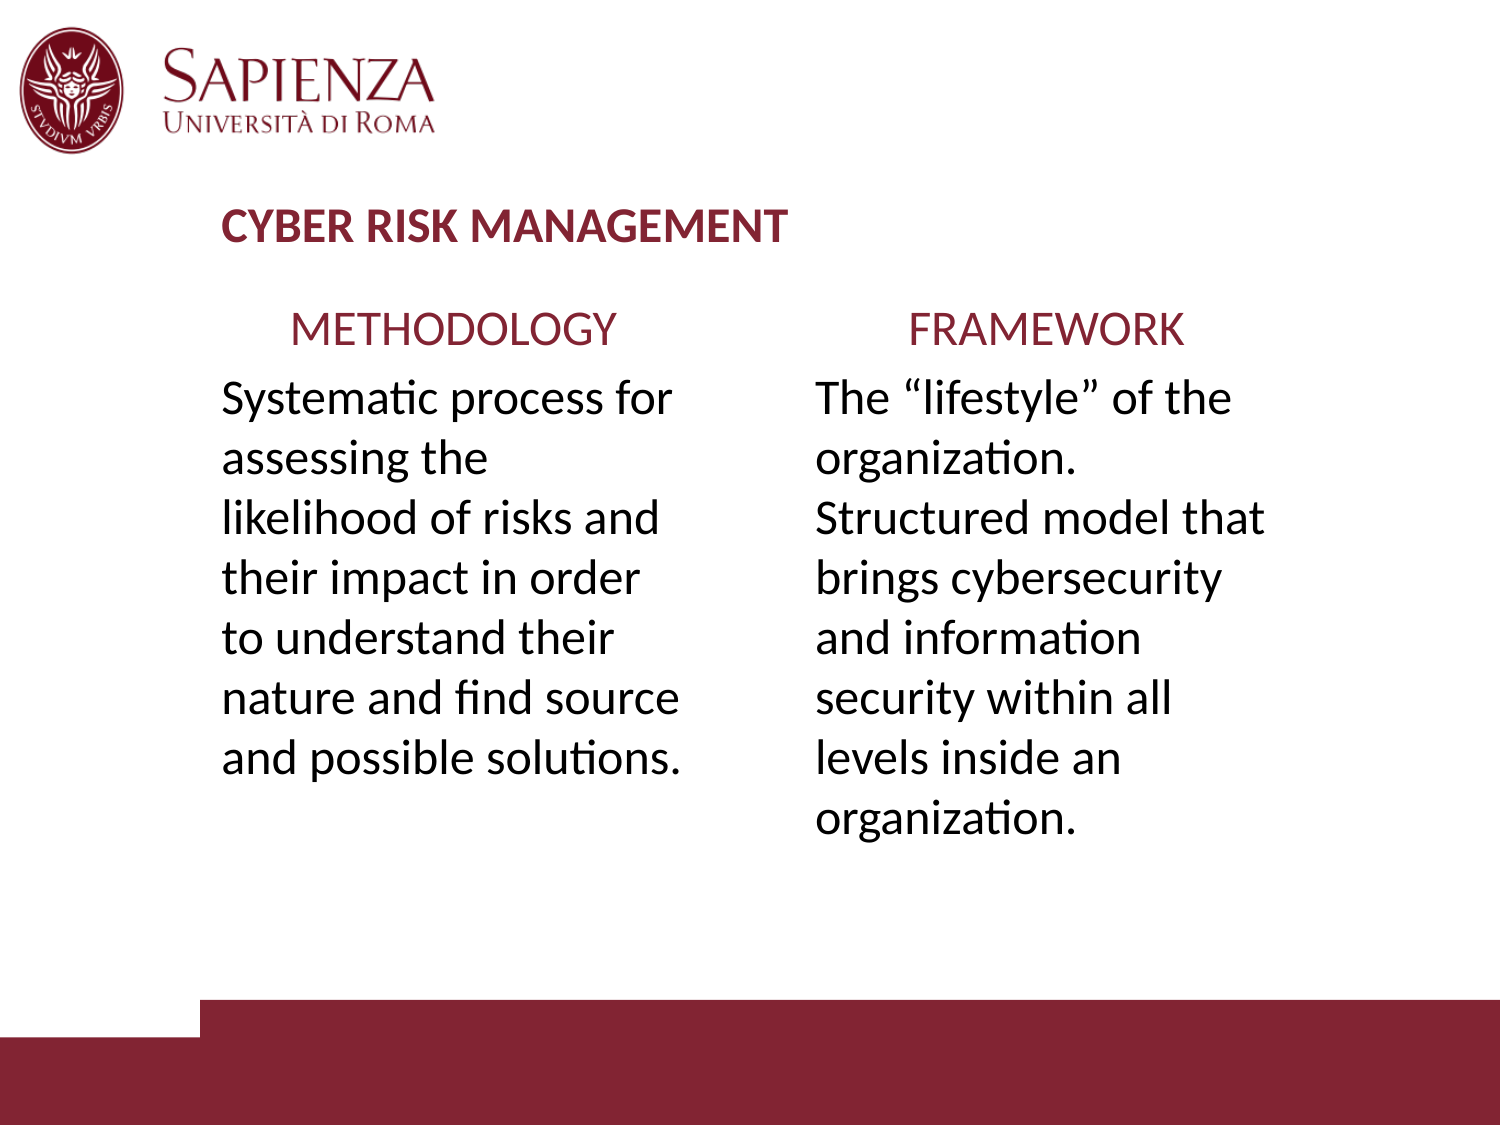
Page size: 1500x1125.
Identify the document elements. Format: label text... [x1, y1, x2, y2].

list METHODOLOGY Systematic process for assessing the likelihood of risks and their impact in order to understand their nature and find source and possible solutions. [206, 287, 700, 941]
text_box FRAMEWORK The “lifestyle” of the organization. Structured model that brings cybersecurity and information security within all levels inside an organization. [799, 287, 1294, 941]
title CYBER RISK MANAGEMENT [206, 184, 1424, 268]
